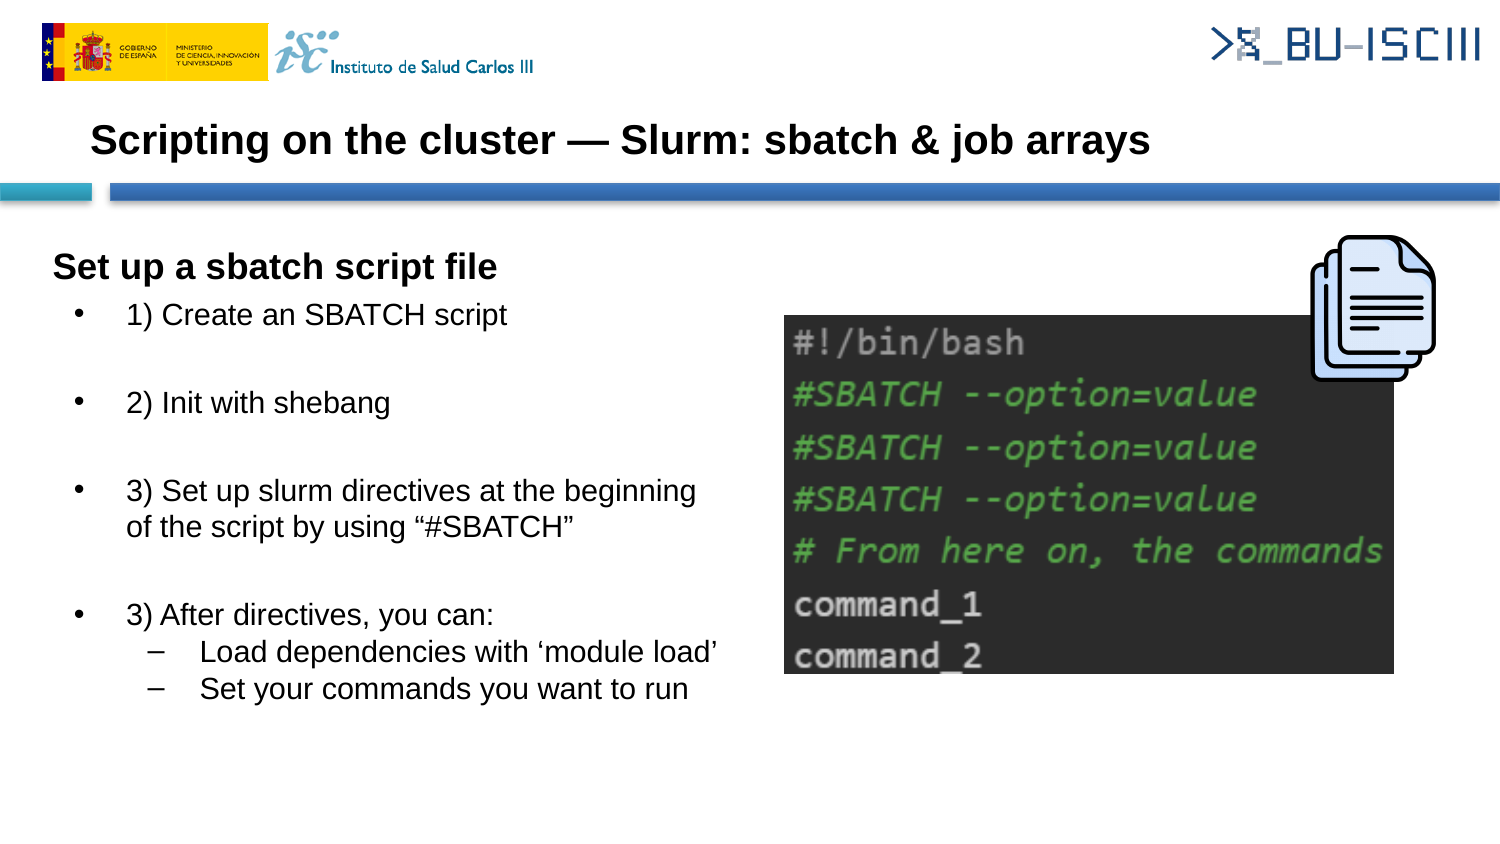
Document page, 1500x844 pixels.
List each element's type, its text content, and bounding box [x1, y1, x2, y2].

list Set up a sbatch script file 1) Create an SBATCH script 2) Init with shebang 3) Set up slurm directives at the beginning of the script by using “#SBATCH” 3) After directives, you can: Load dependencies with ‘module load’ Set your commands you want to run [37, 235, 739, 754]
picture [1201, 0, 1492, 85]
title Scripting on the cluster — Slurm: sbatch & job arrays [75, 85, 1425, 183]
picture [42, 23, 593, 81]
picture [783, 235, 1446, 674]
